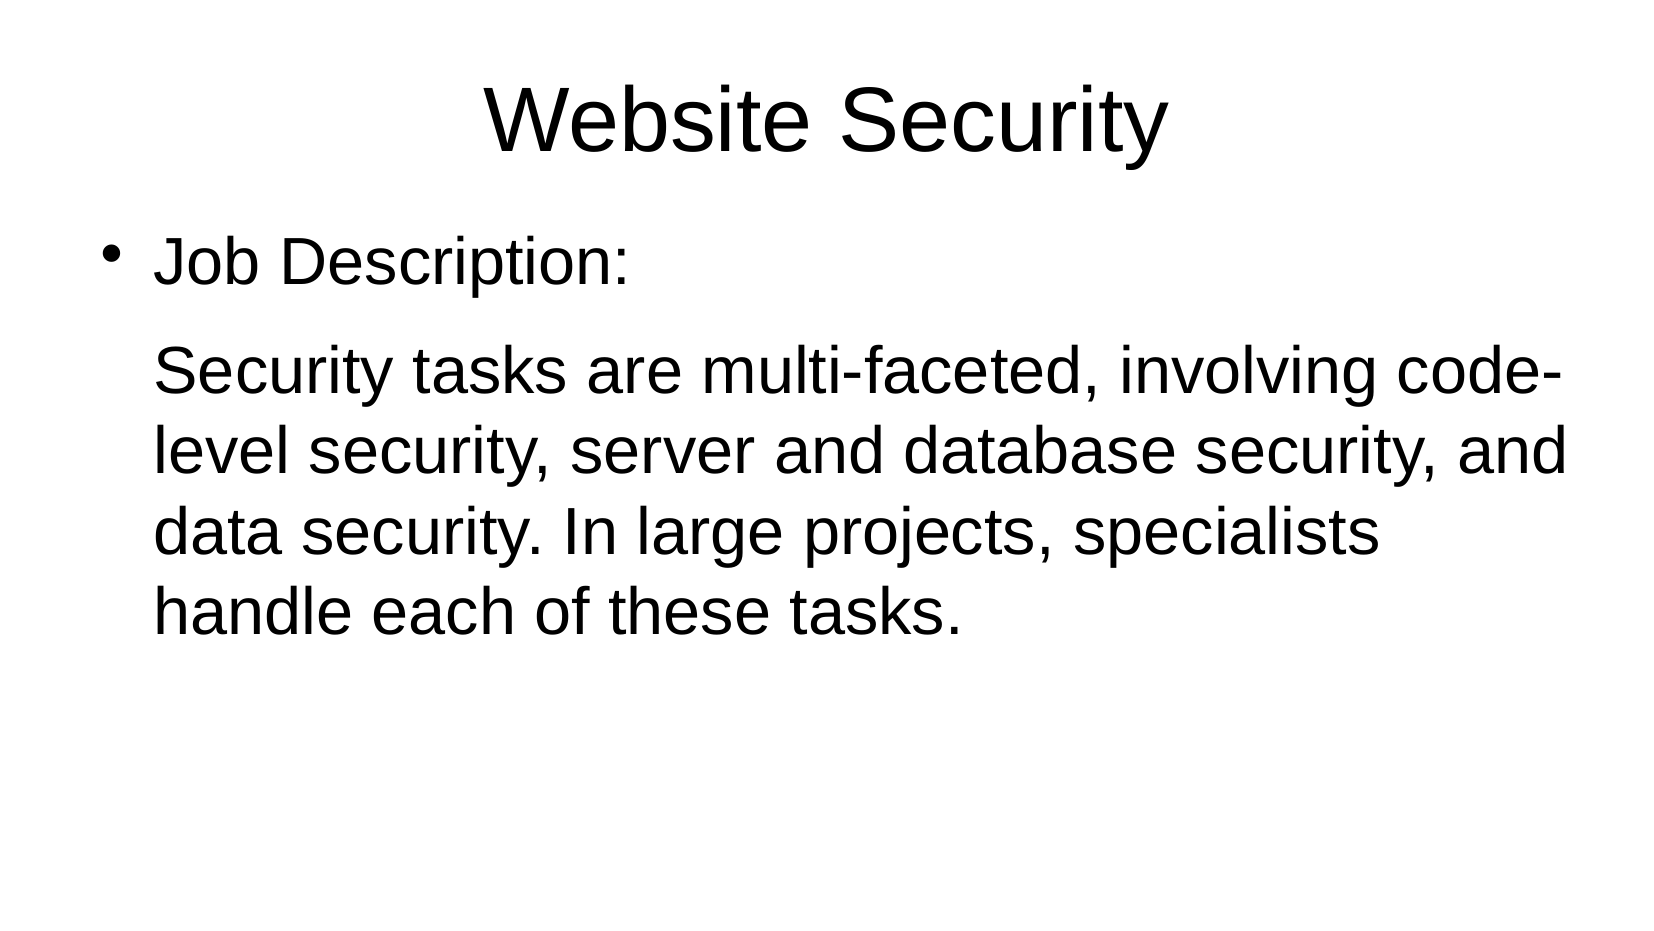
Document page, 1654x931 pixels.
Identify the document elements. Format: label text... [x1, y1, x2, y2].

list Job Description: Security tasks are multi-faceted, involving code-level security, server and database security, and data security. In large projects, specialists handle each of these tasks. [82, 217, 1571, 757]
title Website Security [82, 37, 1571, 193]
